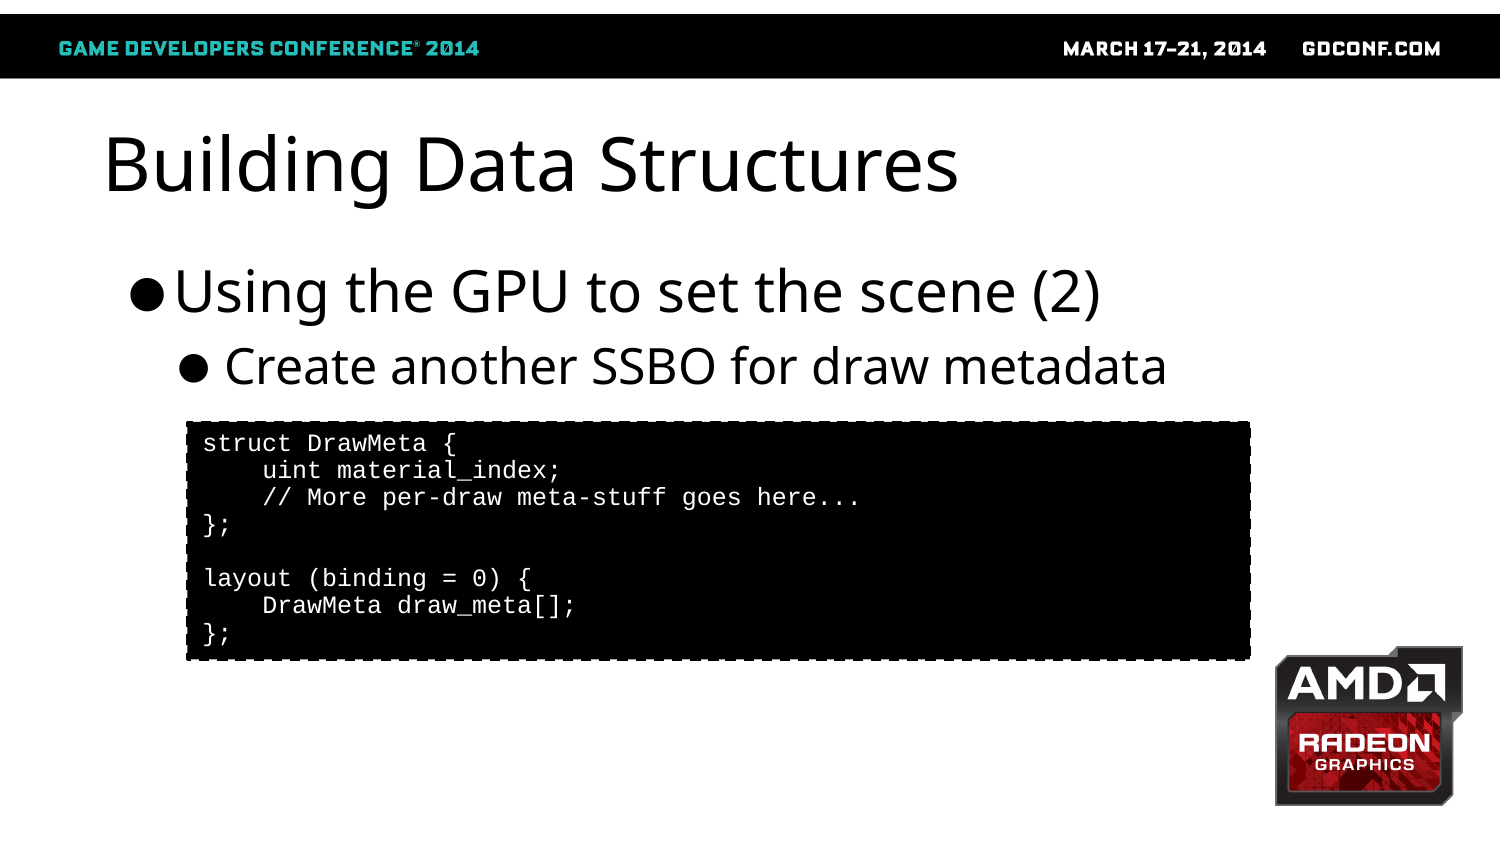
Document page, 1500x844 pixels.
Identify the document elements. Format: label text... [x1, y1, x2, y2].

picture [0, 0, 1500, 844]
title Building Data Structures [87, 109, 1413, 238]
text_box struct DrawMeta { uint material_index; // More per-draw meta-stuff goes here... }; layout (binding = 0) { DrawMeta draw_meta[]; }; [187, 421, 1250, 660]
list Using the GPU to set the scene (2) Create another SSBO for draw metadata [87, 246, 1413, 697]
